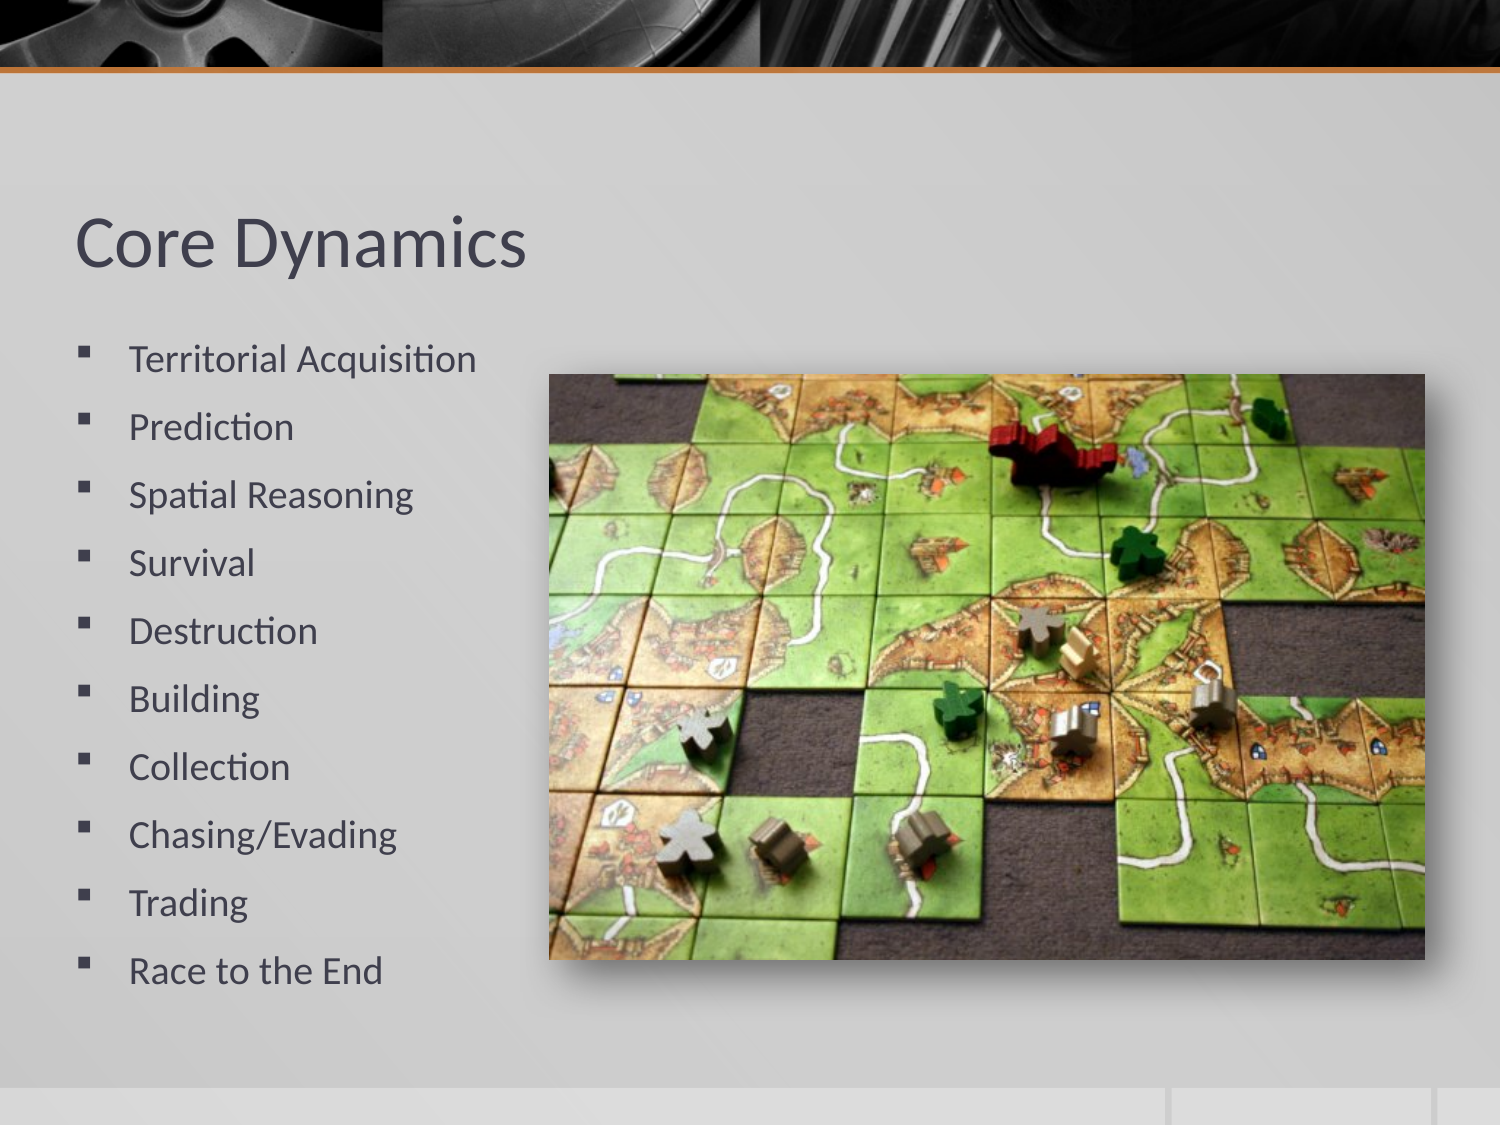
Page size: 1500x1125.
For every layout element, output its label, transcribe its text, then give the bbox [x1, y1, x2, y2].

title Core Dynamics [75, 162, 1425, 313]
picture [549, 374, 1426, 960]
picture [0, 0, 1500, 67]
list Territorial Acquisition Prediction Spatial Reasoning Survival Destruction Building Collection Chasing/Evading Trading Race to the End [75, 324, 1425, 1005]
